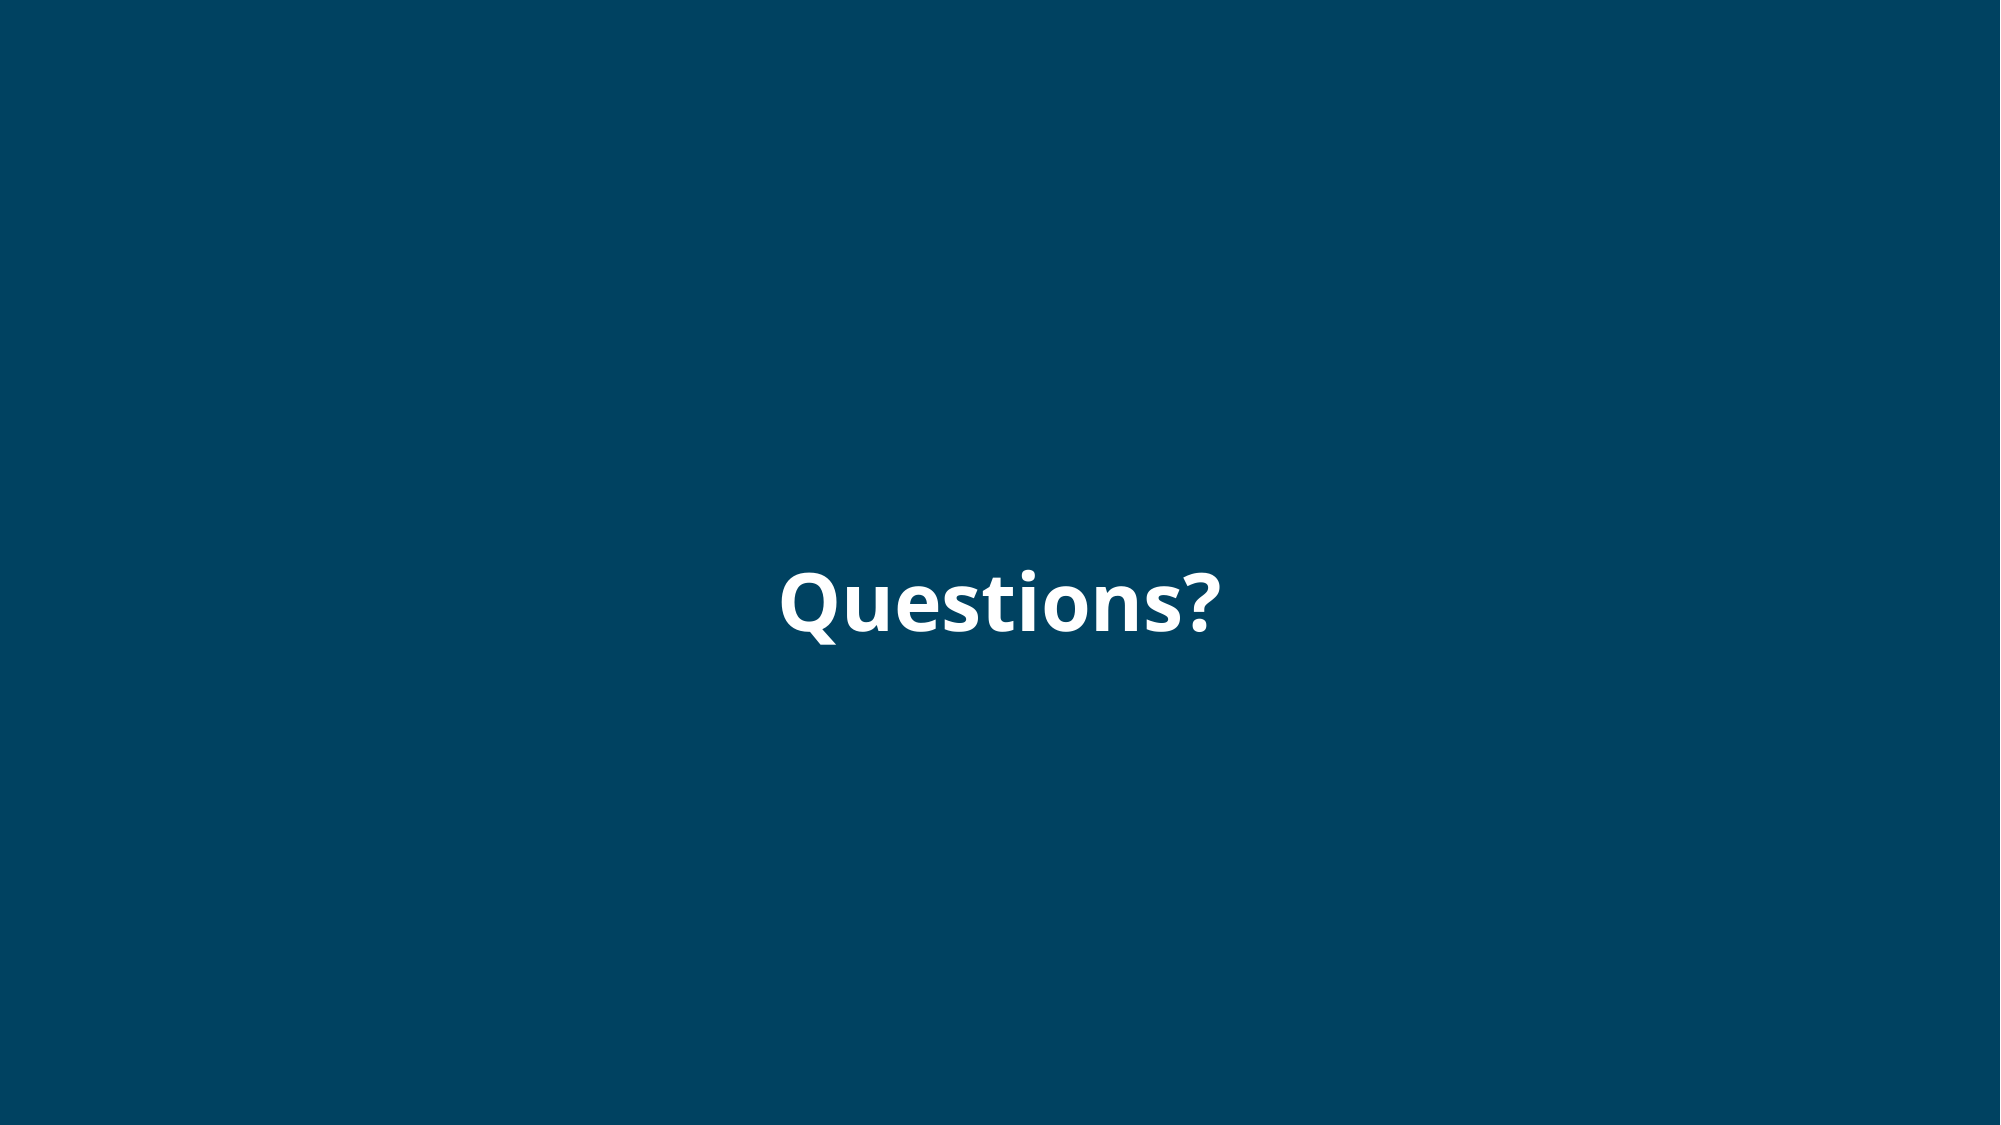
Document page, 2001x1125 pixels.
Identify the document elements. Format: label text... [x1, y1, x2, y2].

text_box Questions? [359, 562, 1641, 655]
